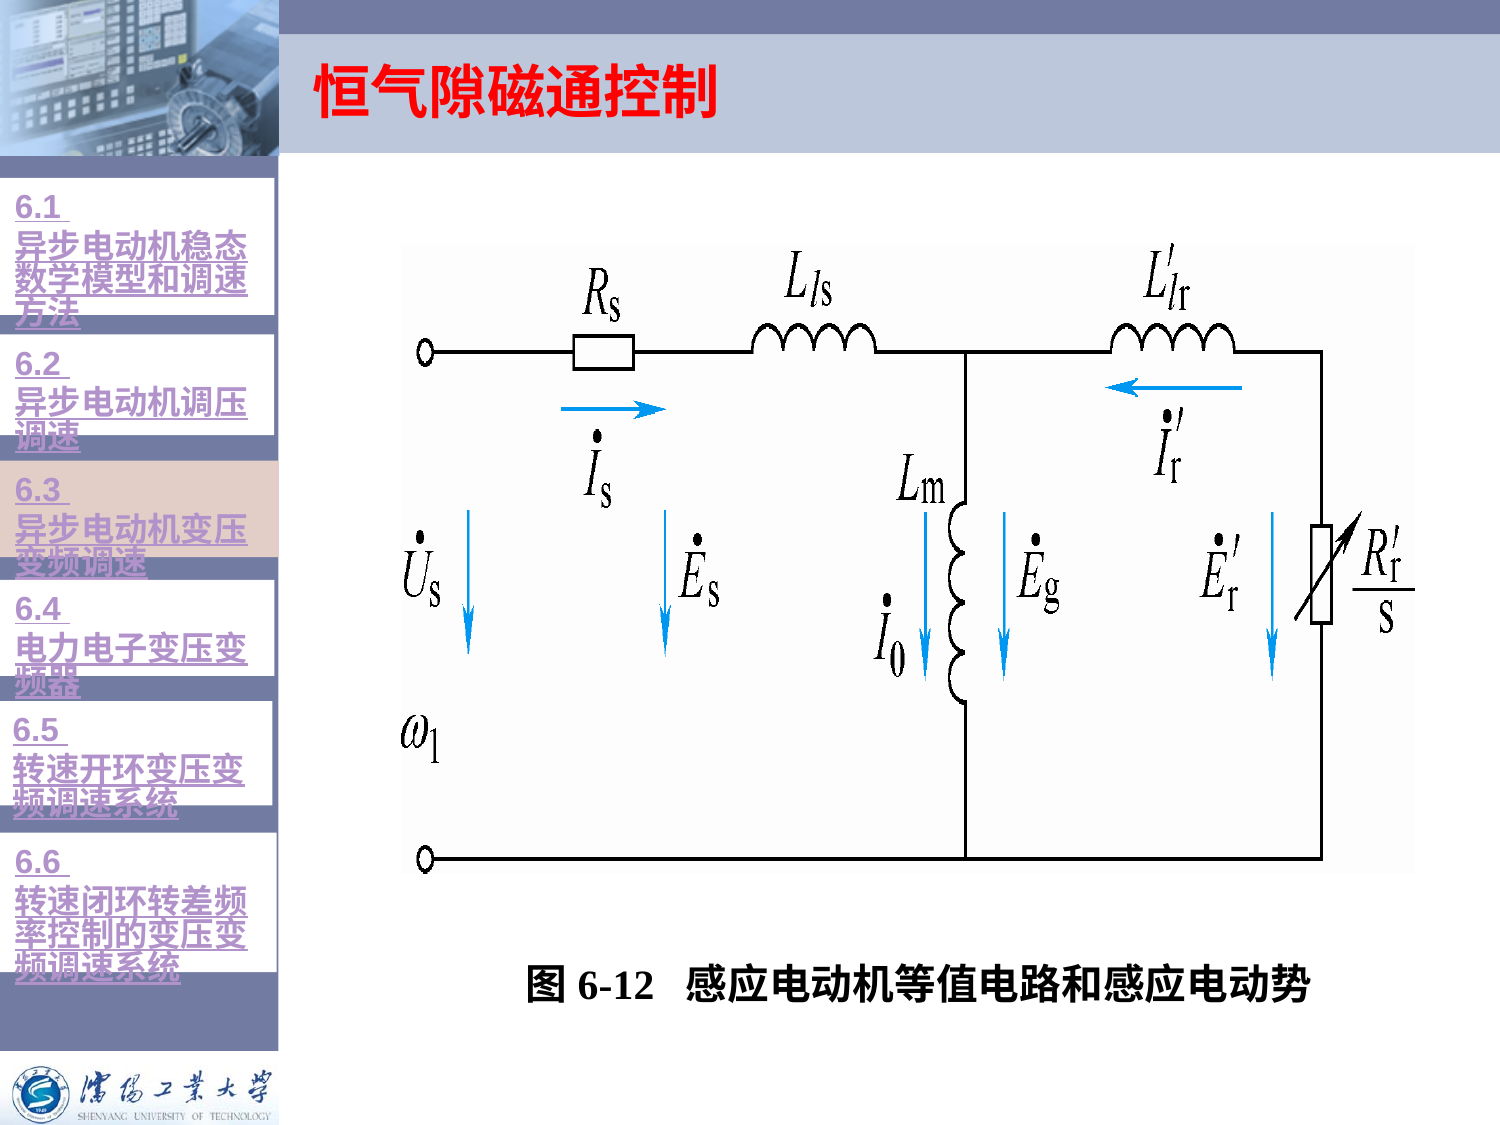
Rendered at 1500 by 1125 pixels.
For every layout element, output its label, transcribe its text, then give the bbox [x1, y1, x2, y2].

text_box 6.4 电力电子变压变频器 [0, 579, 274, 676]
text_box 6.2 异步电动机调压调速 [0, 334, 274, 436]
text_box 6.3 异步电动机变压变频调速 [0, 460, 274, 558]
title 恒气隙磁通控制 [312, 33, 1500, 152]
text_box 6.1 异步电动机稳态数学模型和调速方法 [0, 177, 274, 315]
picture [0, 1, 279, 156]
text_box 6.6 转速闭环转差频率控制的变压变频调速系统 [0, 832, 274, 973]
picture [0, 1051, 279, 1125]
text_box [279, 152, 1500, 1125]
text_box 6.5 转速开环变压变频调速系统 [0, 701, 273, 806]
